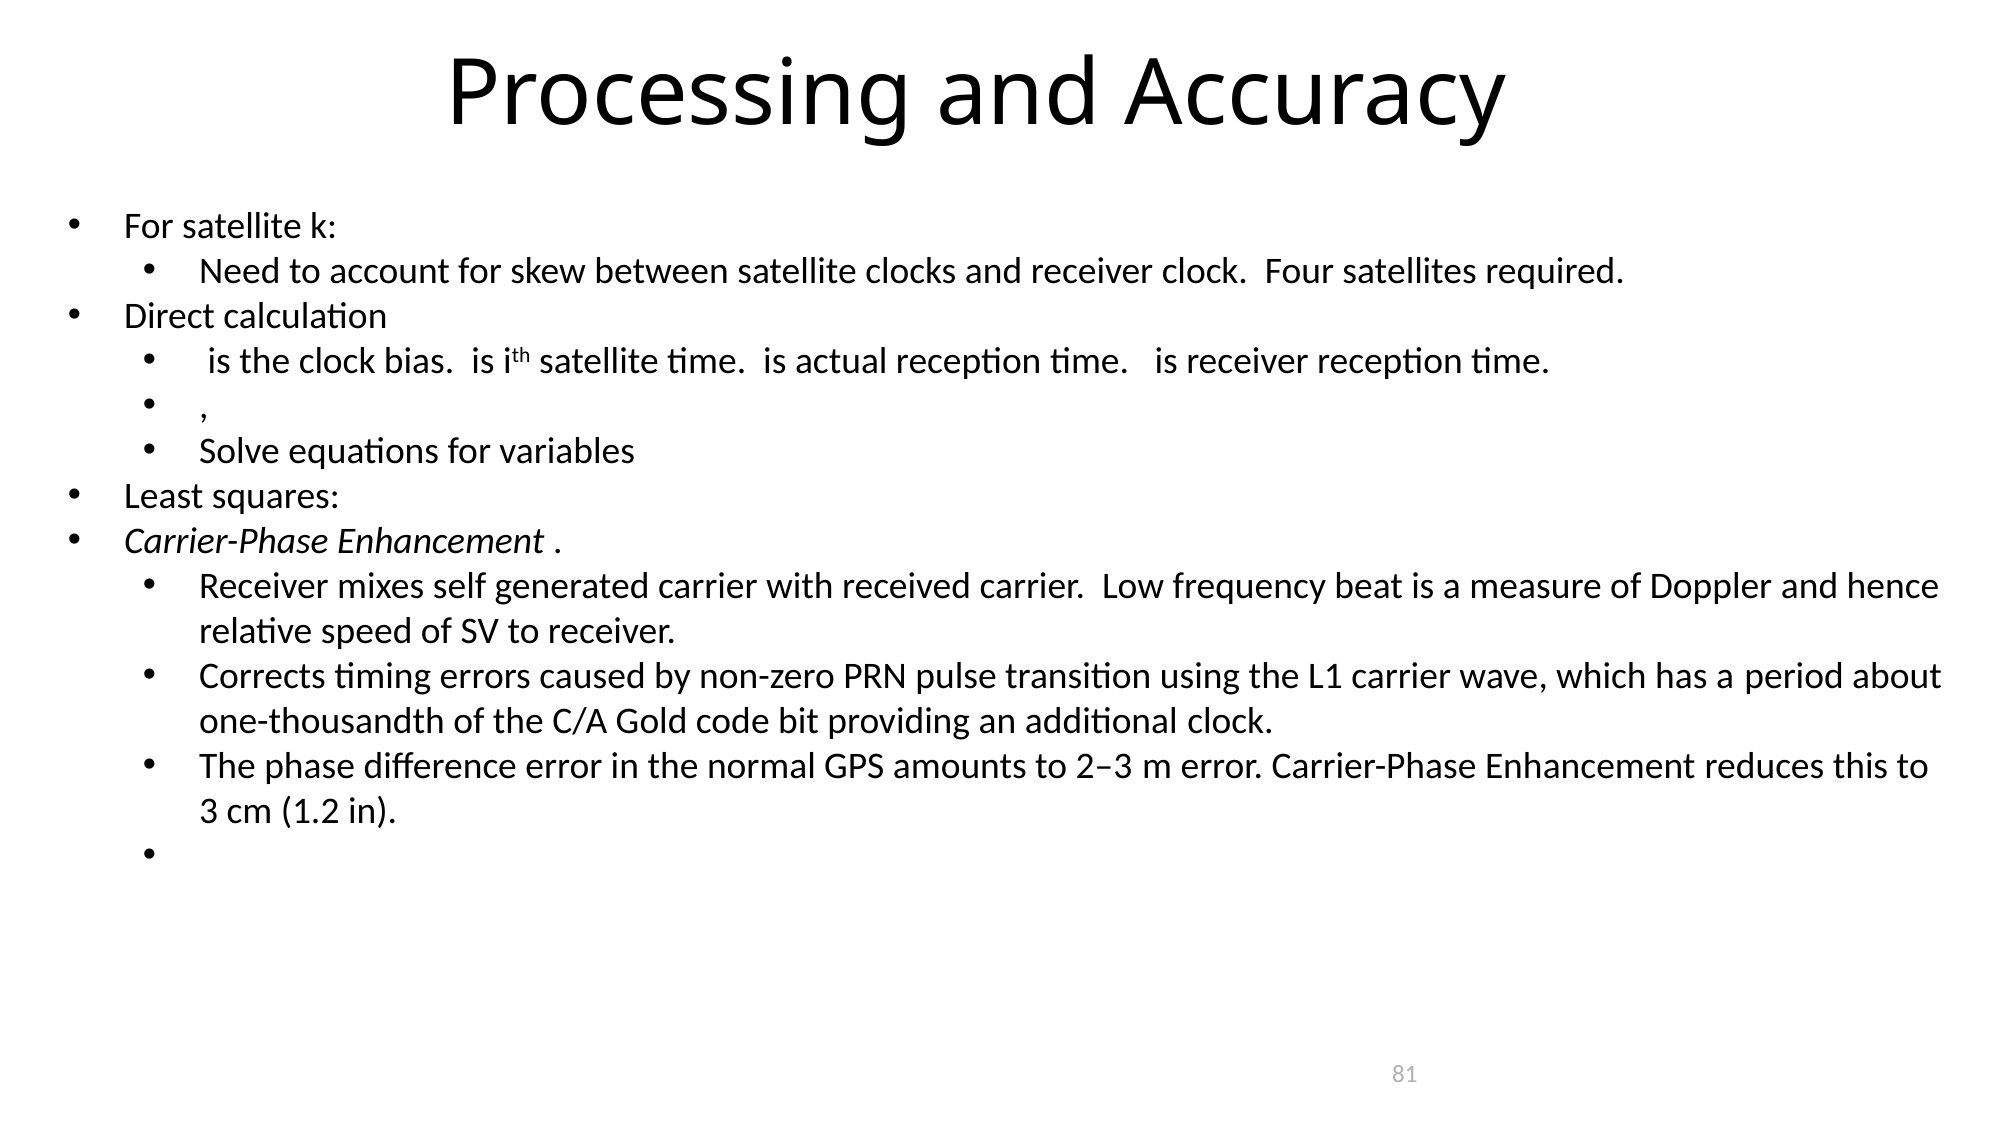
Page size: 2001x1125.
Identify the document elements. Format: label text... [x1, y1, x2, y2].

slide_number 81 [1074, 738, 1425, 1125]
text_box Processing and Accuracy [30, 25, 1922, 151]
